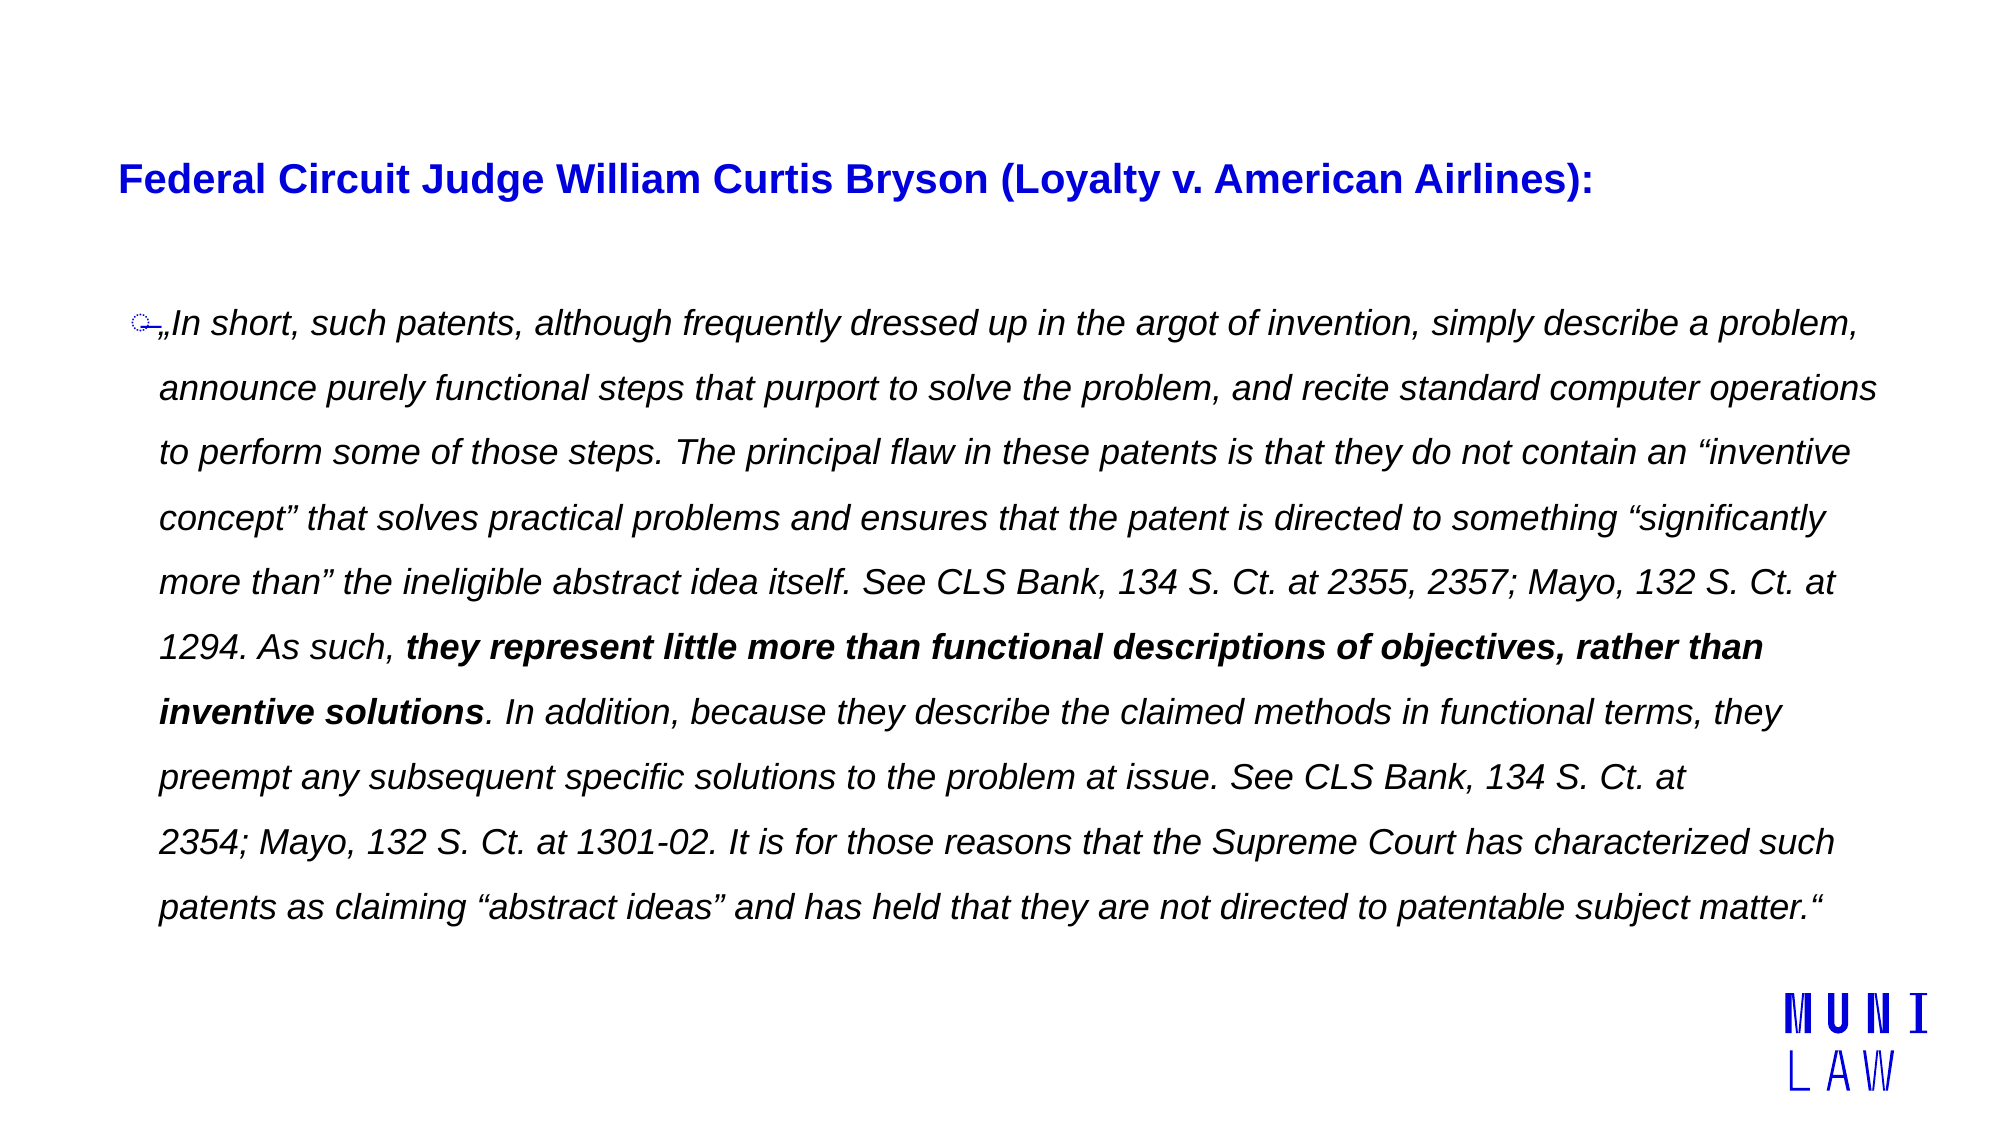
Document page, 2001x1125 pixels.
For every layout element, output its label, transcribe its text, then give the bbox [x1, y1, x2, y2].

list „In short, such patents, although frequently dressed up in the argot of invention, simply describe a problem, announce purely functional steps that purport to solve the problem, and recite standard computer operations to perform some of those steps. The principal flaw in these patents is that they do not contain an “inventive concept” that solves practical problems and ensures that the patent is directed to something “significantly more than” the ineligible abstract idea itself. See CLS Bank, 134 S. Ct. at 2355, 2357; Mayo, 132 S. Ct. at 1294. As such, they represent little more than functional descriptions of objectives, rather than inventive solutions. In addition, because they describe the claimed methods in functional terms, they preempt any subsequent specific solutions to the problem at issue. See CLS Bank, 134 S. Ct. at 2354; Mayo, 132 S. Ct. at 1301-02. It is for those reasons that the Supreme Court has characterized such patents as claiming “abstract ideas” and has held that they are not directed to patentable subject matter.“ [118, 277, 1883, 957]
title Federal Circuit Judge William Curtis Bryson (Loyalty v. American Airlines): [118, 118, 1883, 193]
